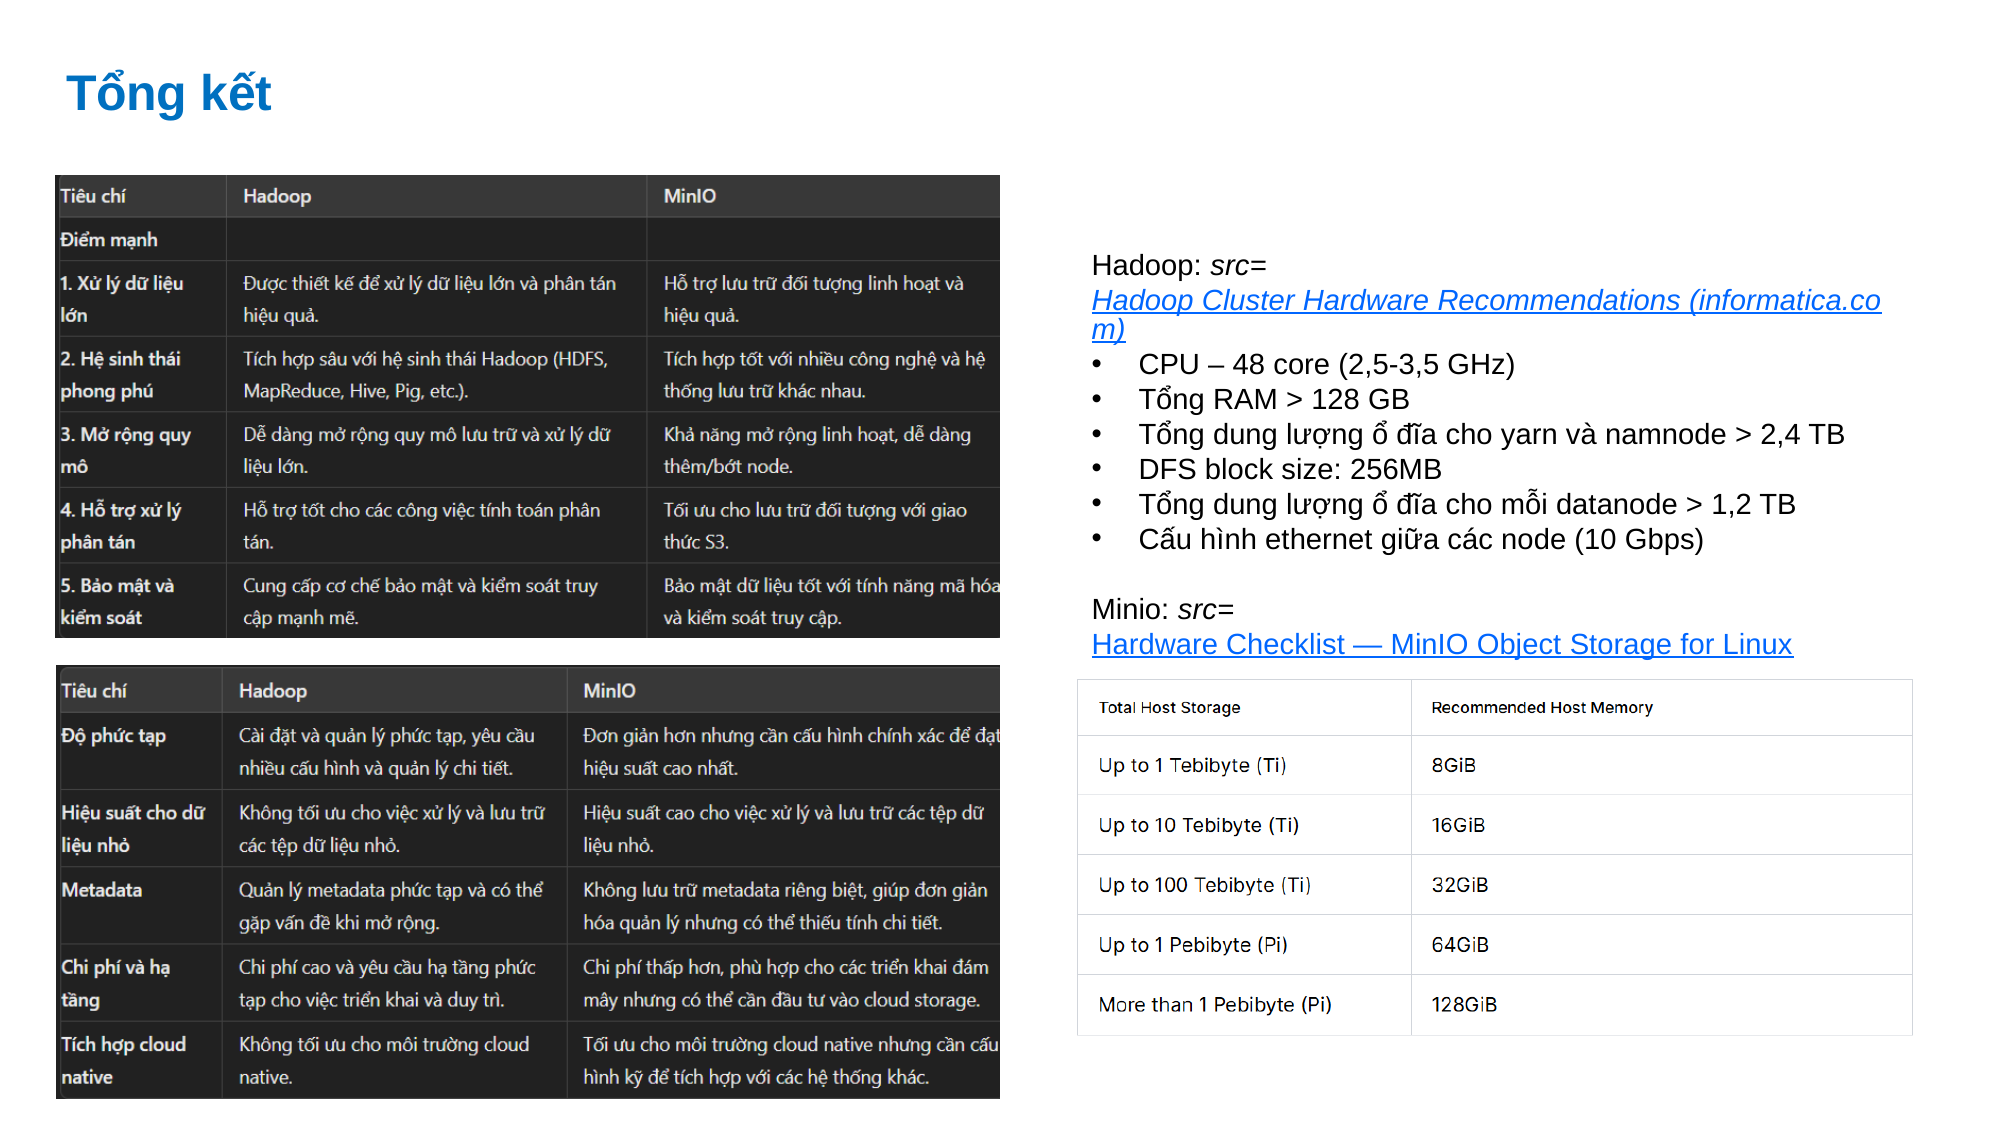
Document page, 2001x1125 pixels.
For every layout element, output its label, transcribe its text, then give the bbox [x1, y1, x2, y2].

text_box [1076, 238, 1915, 1036]
picture [56, 664, 1001, 1099]
picture [55, 175, 1001, 638]
text_box Tổng kết [49, 53, 790, 128]
